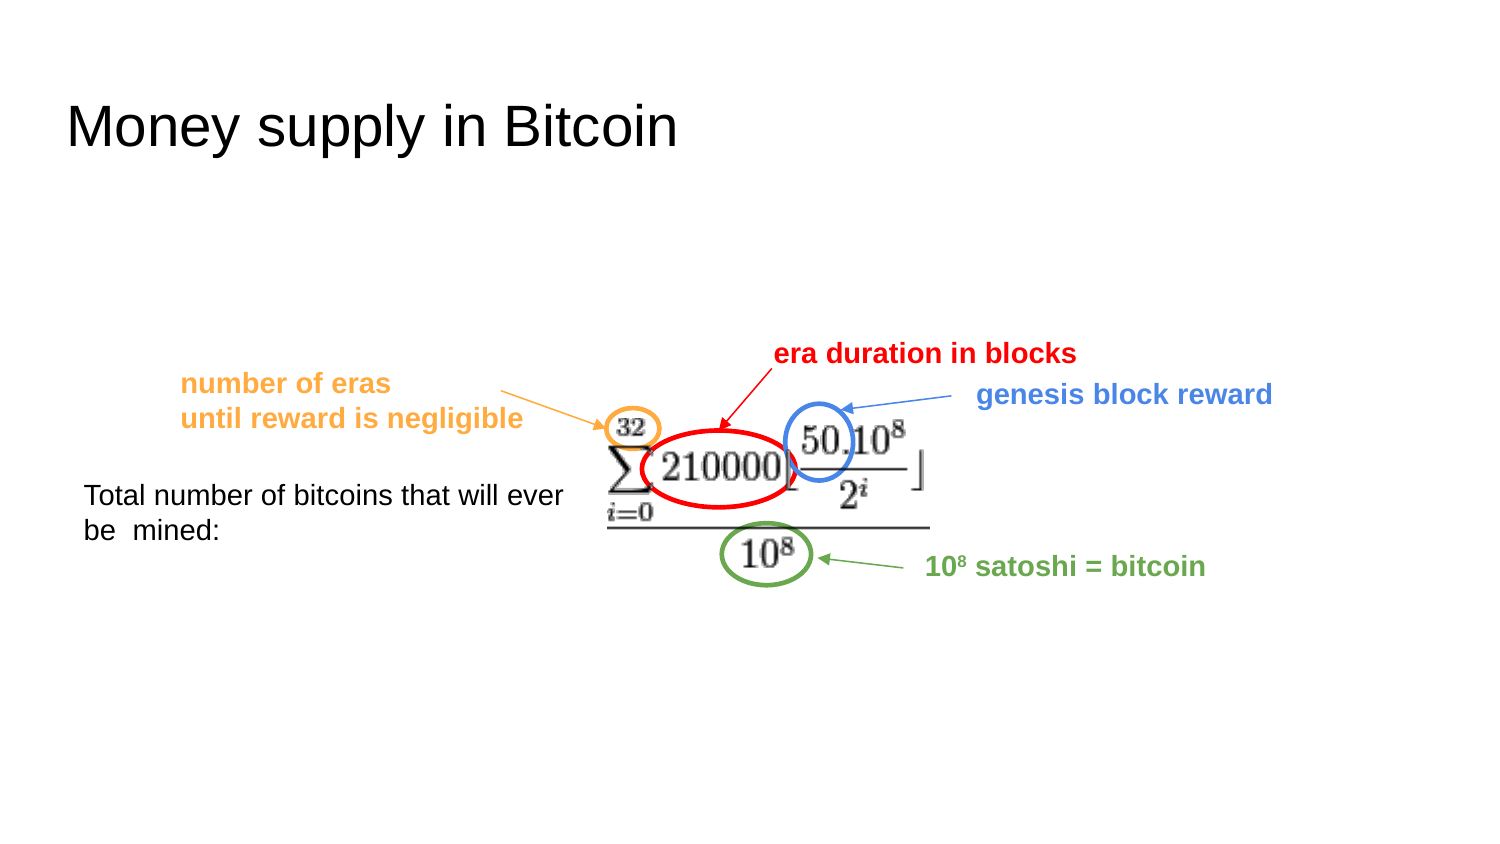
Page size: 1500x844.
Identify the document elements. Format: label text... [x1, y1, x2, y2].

text_box [737, 578, 795, 586]
picture [606, 418, 930, 571]
text_box [611, 408, 655, 417]
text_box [840, 395, 952, 410]
title Money supply in Bitcoin [51, 72, 1449, 167]
text_box 108 satoshi = bitcoin [909, 531, 1303, 594]
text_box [500, 390, 607, 429]
text_box Total number of bitcoins that will ever be mined: [68, 468, 588, 554]
text_box era duration in blocks [758, 319, 1303, 382]
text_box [718, 368, 773, 417]
text_box genesis block reward [960, 360, 1291, 423]
text_box [793, 403, 837, 417]
text_box number of eras until reward is negligible [165, 349, 547, 450]
